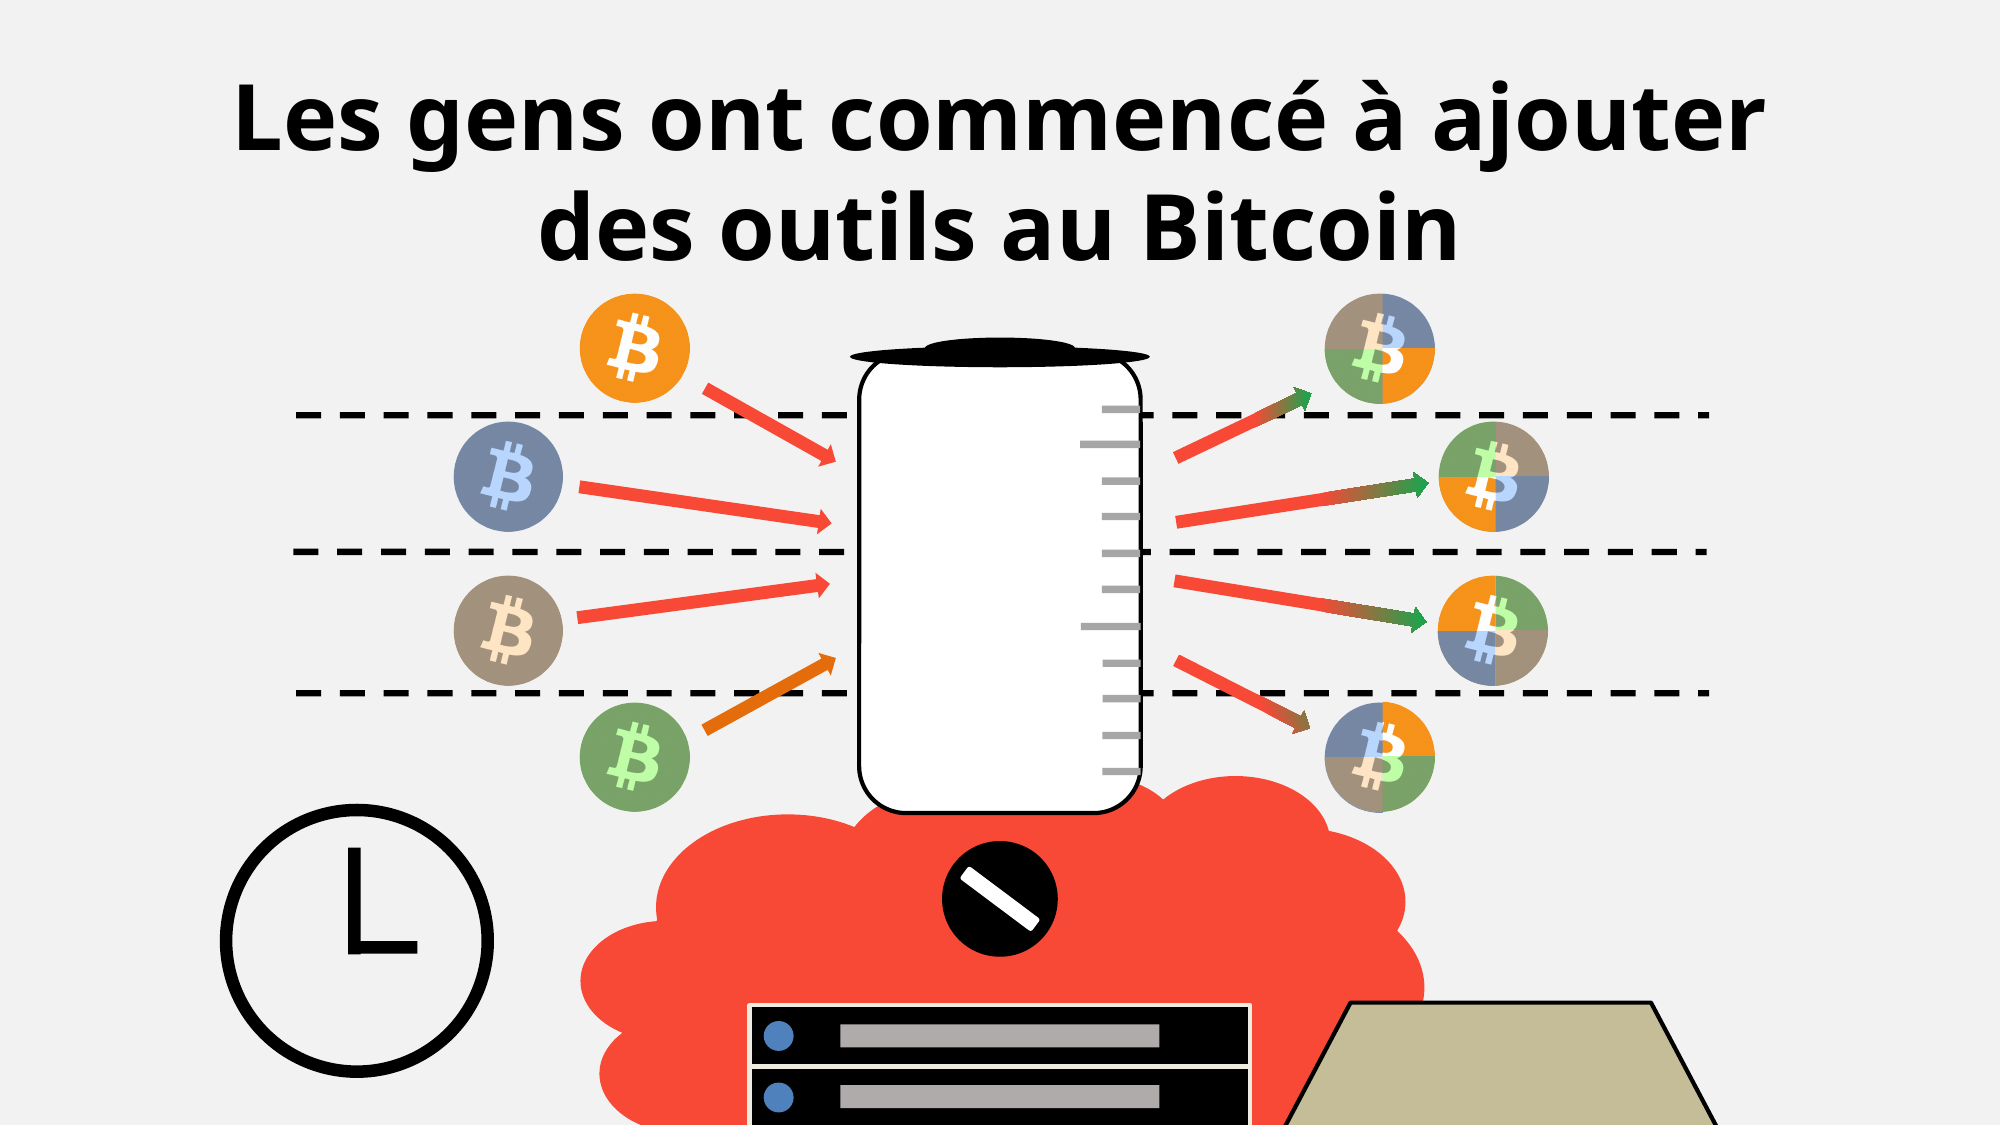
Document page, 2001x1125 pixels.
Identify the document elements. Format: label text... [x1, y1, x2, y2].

text_box Les gens ont commencé à ajouter des outils au Bitcoin [137, 59, 1863, 278]
text_box [223, 807, 490, 1074]
text_box [838, 1022, 1162, 1049]
text_box [1171, 652, 1312, 736]
picture [1436, 420, 1550, 534]
text_box [848, 344, 1152, 370]
text_box [699, 650, 838, 738]
text_box [924, 335, 1076, 345]
picture [451, 574, 565, 687]
text_box [1100, 511, 1142, 522]
text_box [939, 838, 1060, 959]
text_box [576, 478, 834, 537]
picture [578, 291, 691, 405]
text_box [1100, 584, 1142, 595]
text_box [1079, 621, 1143, 632]
text_box [578, 773, 1427, 1125]
text_box [1100, 404, 1142, 415]
text_box [1100, 693, 1143, 704]
text_box [1100, 730, 1143, 741]
text_box [1100, 766, 1143, 777]
text_box [1171, 572, 1429, 635]
picture [1323, 292, 1437, 406]
text_box [857, 365, 1143, 816]
text_box [574, 570, 833, 627]
text_box [1100, 475, 1142, 487]
text_box [1100, 657, 1143, 669]
picture [1323, 700, 1437, 814]
text_box [1173, 470, 1430, 531]
text_box [761, 1018, 796, 1054]
picture [1436, 574, 1550, 688]
text_box [838, 1083, 1162, 1110]
picture [578, 700, 691, 814]
text_box [699, 380, 838, 469]
text_box [1100, 548, 1142, 559]
text_box [761, 1080, 796, 1115]
picture [451, 420, 565, 533]
text_box [747, 1065, 1252, 1125]
text_box [747, 1003, 1252, 1065]
text_box [1283, 1000, 1719, 1125]
text_box [958, 864, 1042, 933]
text_box [1170, 385, 1313, 466]
text_box [1078, 439, 1142, 450]
